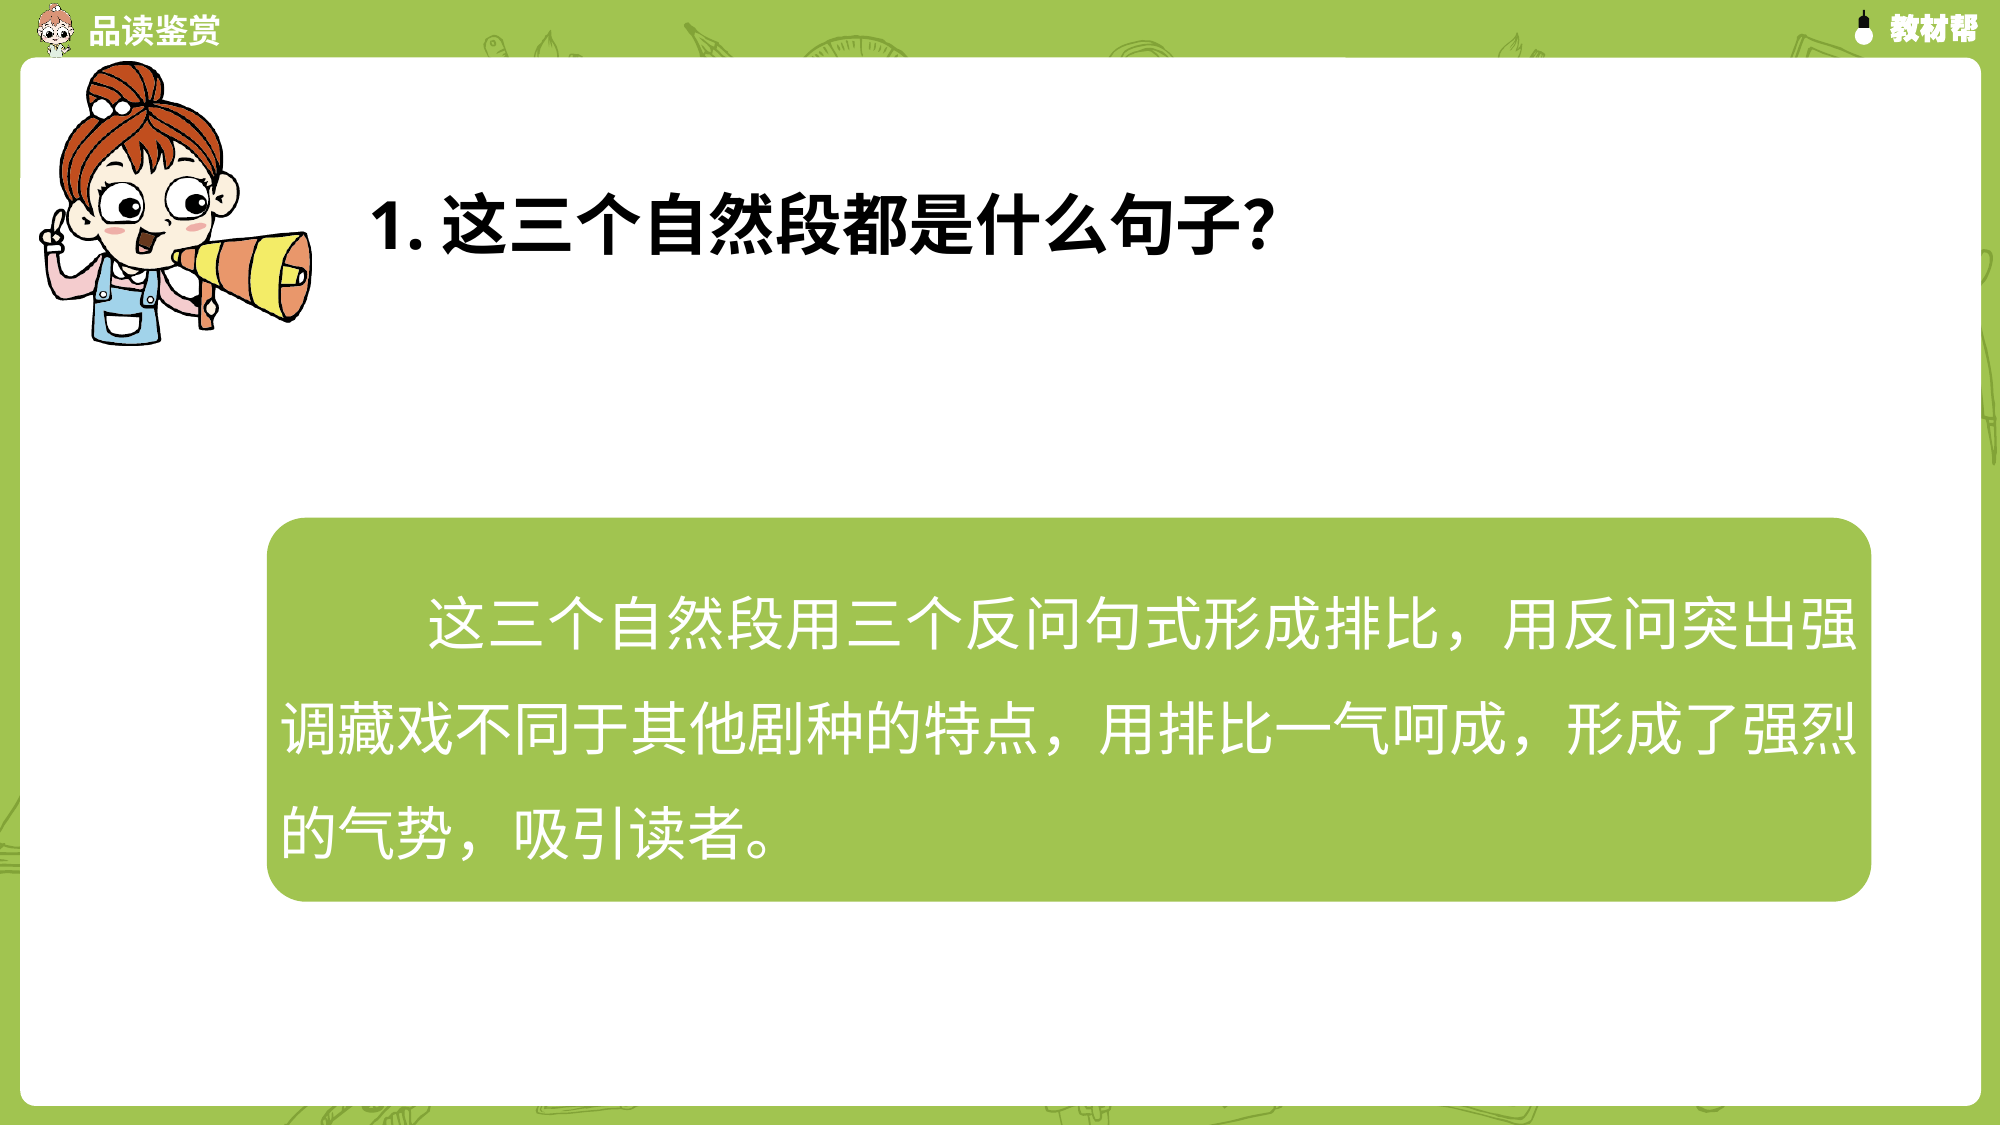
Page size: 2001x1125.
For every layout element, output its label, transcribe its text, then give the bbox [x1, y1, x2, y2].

picture [39, 61, 312, 346]
picture [36, 1, 75, 58]
text_box 1.这三个自然段都是什么句子？ [336, 135, 1352, 270]
text_box 这三个自然段用三个反问句式形成排比，用反问突出强调藏戏不同于其他剧种的特点，用排比一气呵成，形成了强烈的气势，吸引读者。 [266, 517, 1872, 902]
